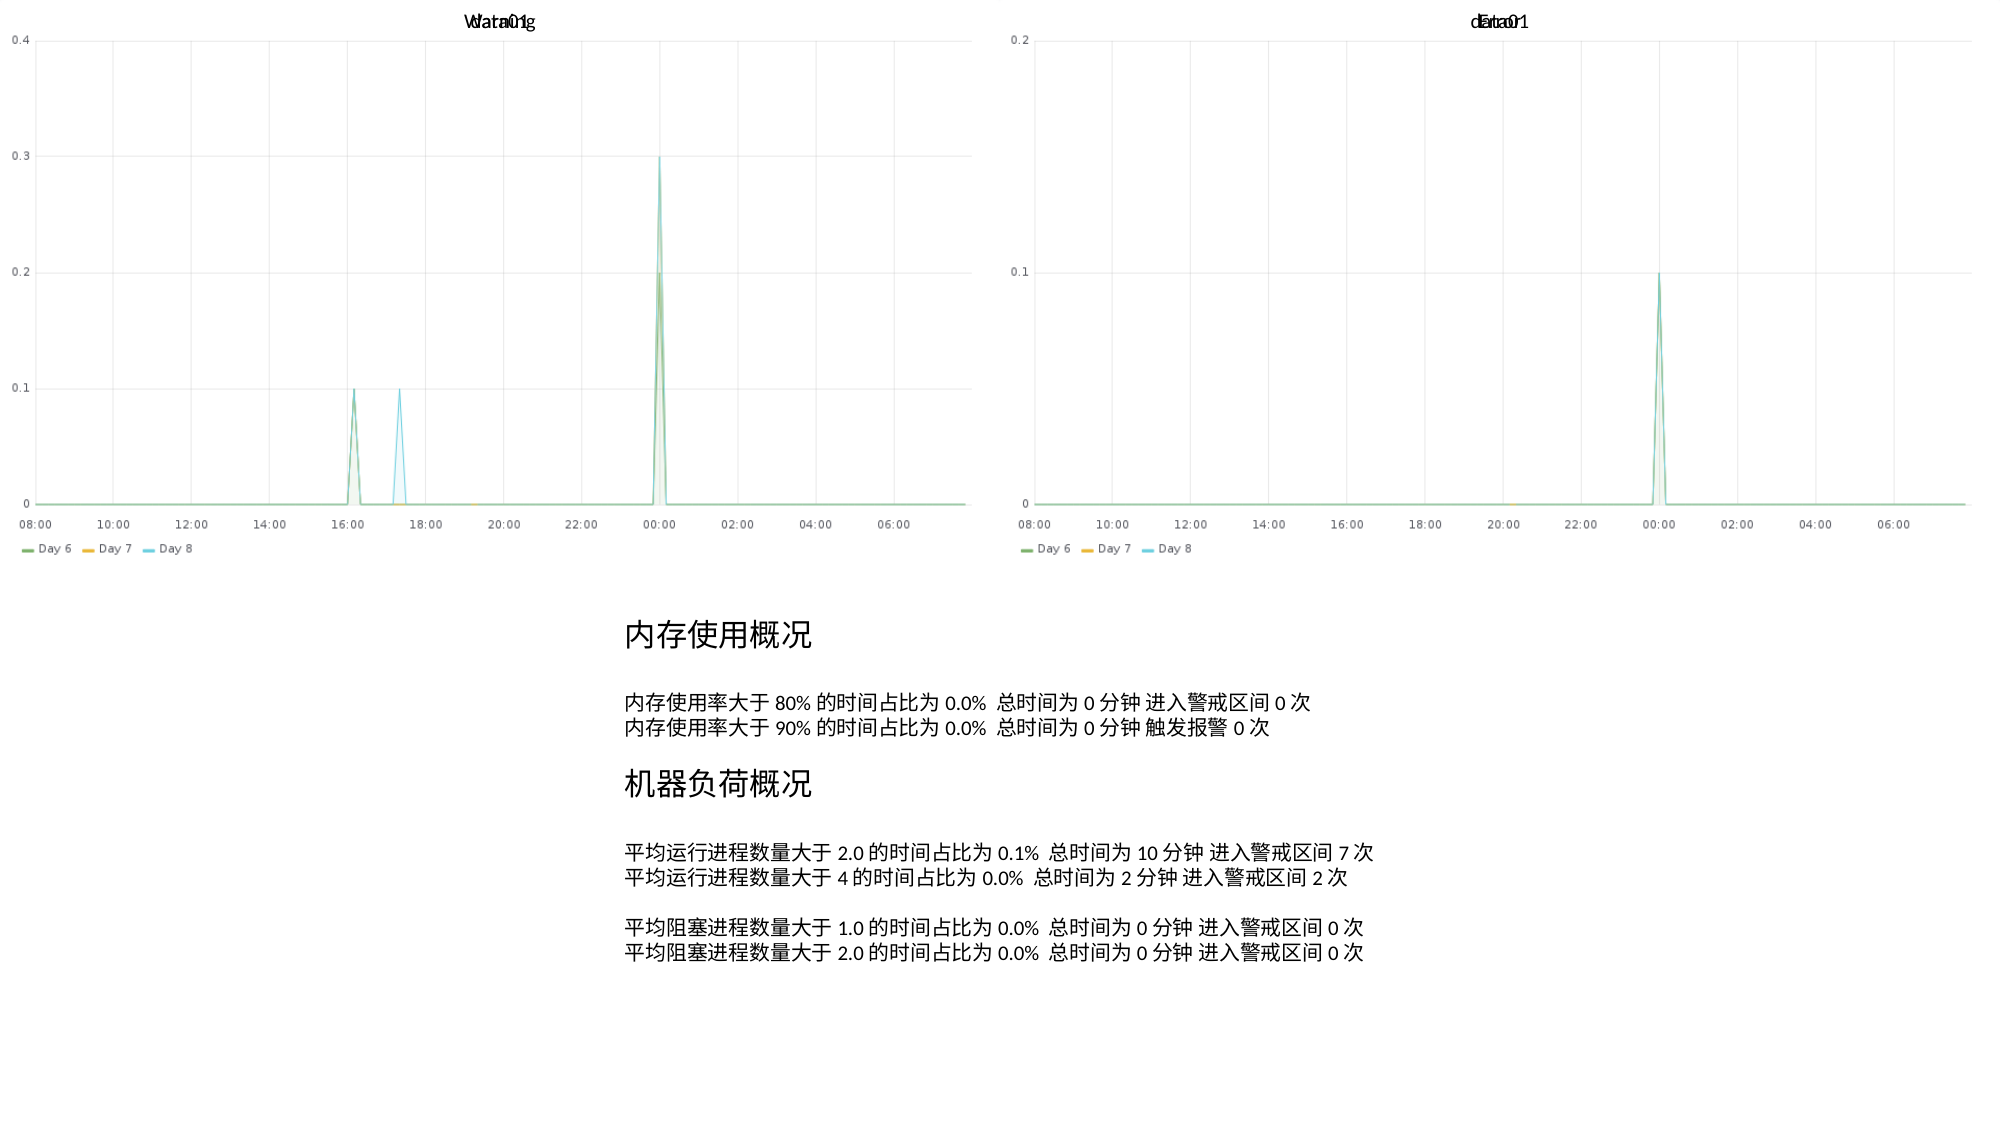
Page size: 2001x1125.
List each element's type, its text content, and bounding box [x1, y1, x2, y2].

text_box 内存使用概况 内存使用率大于80%的时间占比为0.0% 总时间为0分钟 进入警戒区间0次 内存使用率大于90%的时间占比为0.0% 总时间为0分钟 触发报警0次 机器负荷概况 平均运行进程数量大于2.0的时间占比为0.1% 总时间为10分钟 进入警戒区间7次 平均运行进程数量大于4的时间占比为0.0% 总时间为2分钟 进入警戒区间2次 平均阻塞进程数量大于1.0的时间占比为0.0% 总时间为0分钟 进入警戒区间0次 平均阻塞进程数量大于2.0的时间占比为0.0% 总时间为0分钟 进入警戒区间0次 [610, 571, 1390, 972]
picture [0, 0, 2000, 563]
